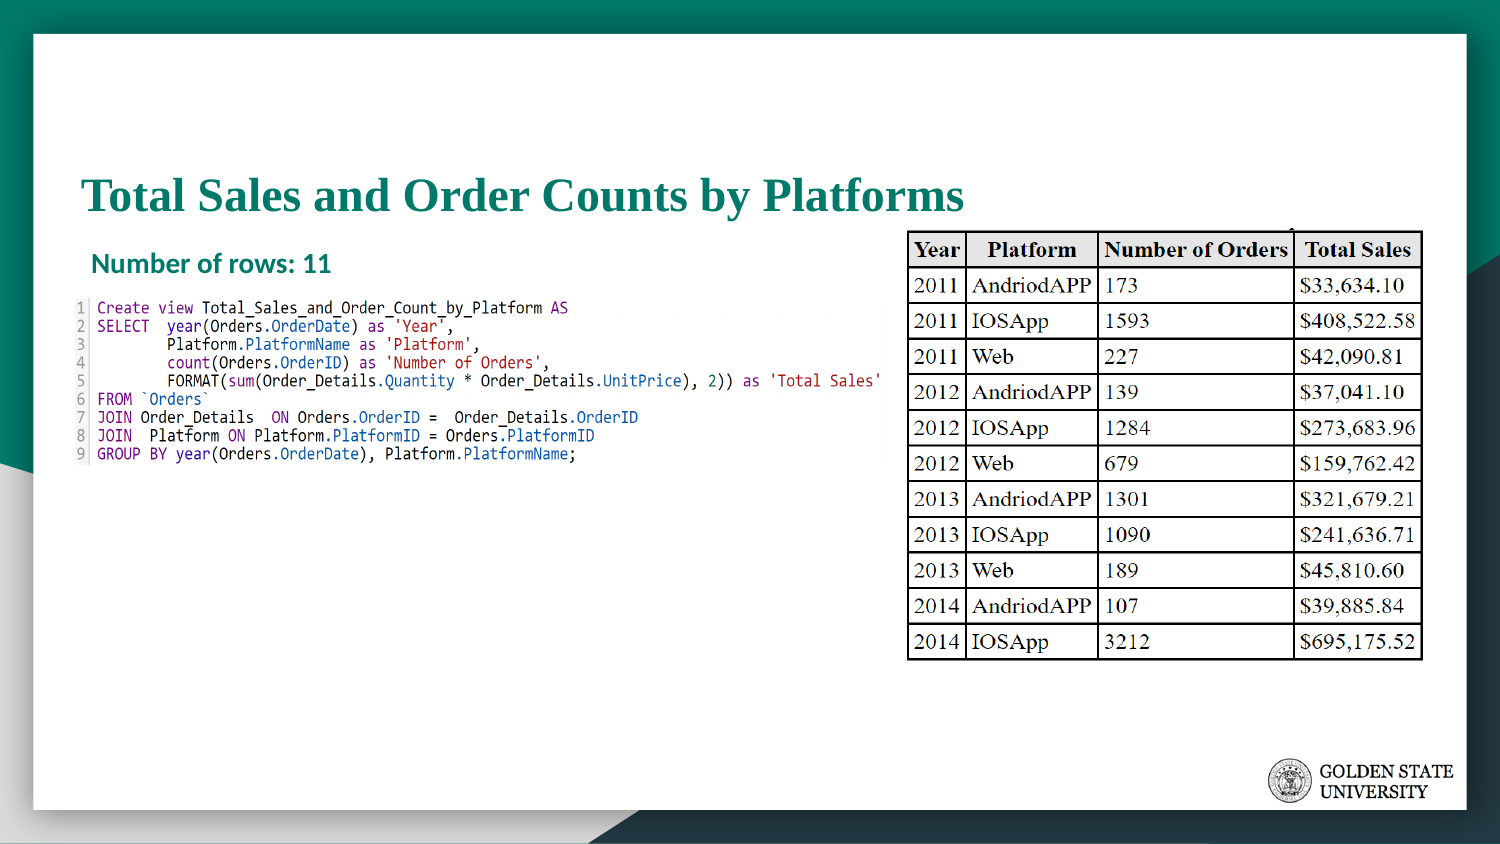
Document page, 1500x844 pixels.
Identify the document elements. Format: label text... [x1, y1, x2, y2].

title Total Sales and Order Counts by Platforms [65, 90, 1254, 195]
picture [75, 297, 882, 466]
picture [1265, 753, 1463, 811]
text_box Number of rows: 11 [75, 194, 382, 278]
picture [904, 227, 1425, 663]
